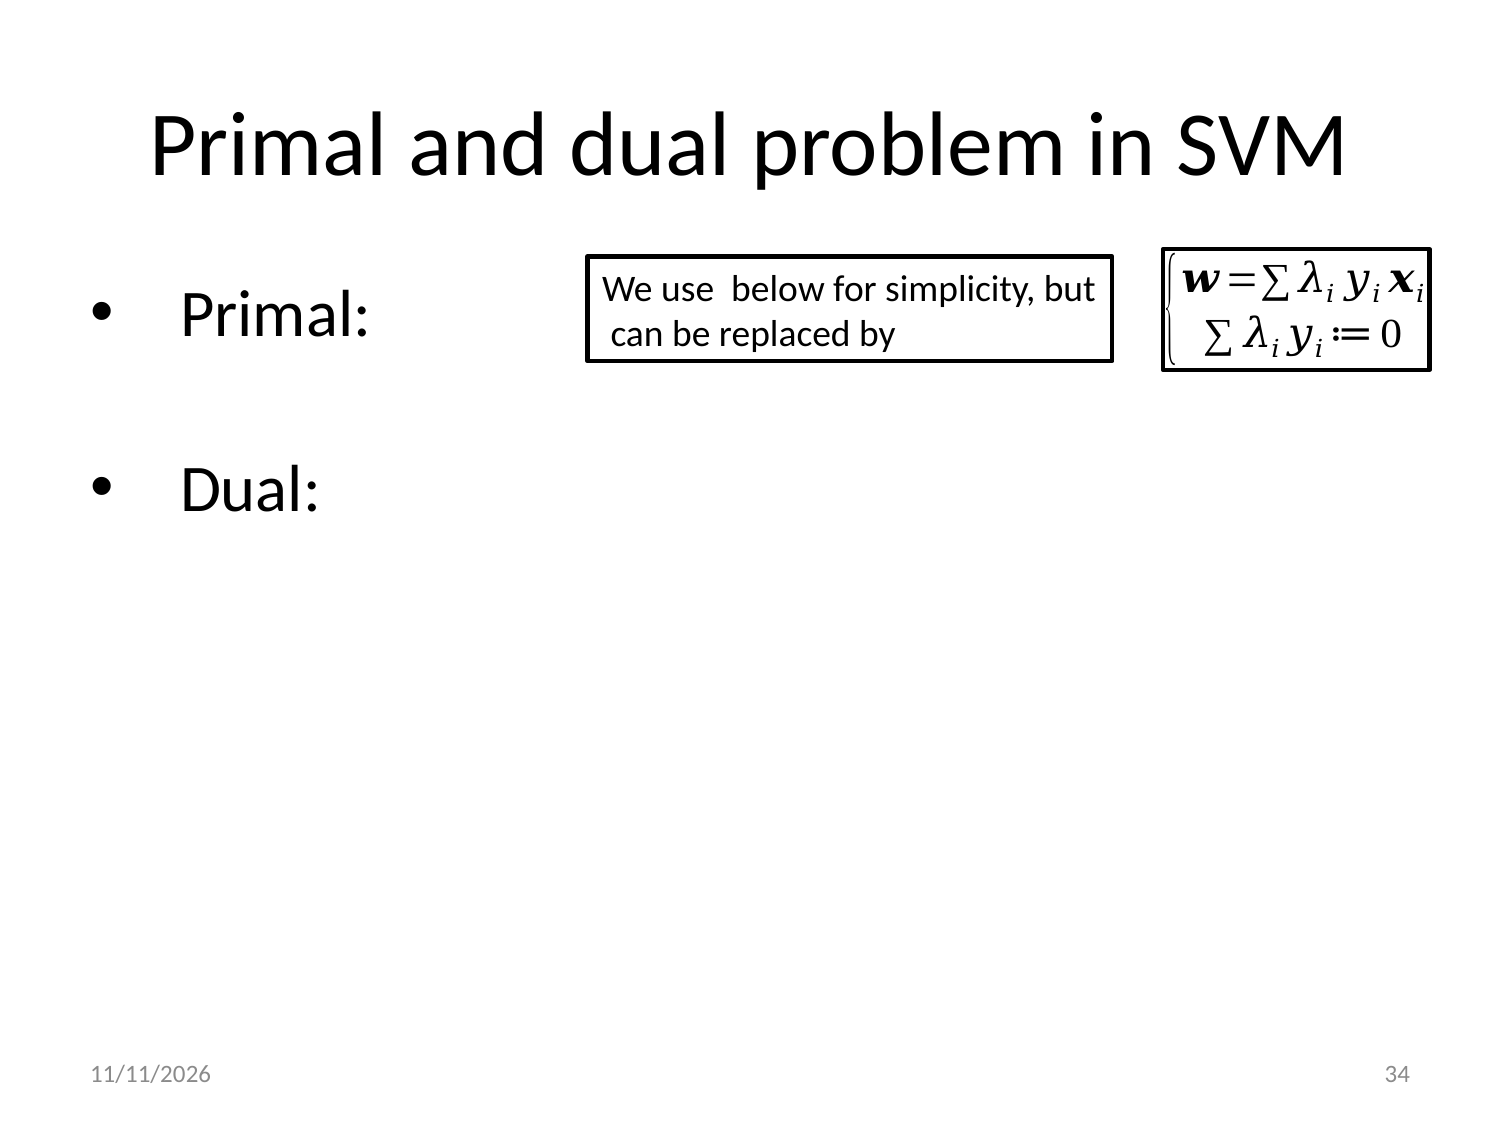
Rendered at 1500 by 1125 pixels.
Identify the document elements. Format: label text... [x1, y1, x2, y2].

slide_number 34 [1074, 1042, 1425, 1103]
title Primal and dual problem in SVM [75, 45, 1425, 233]
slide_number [75, 1042, 425, 1103]
